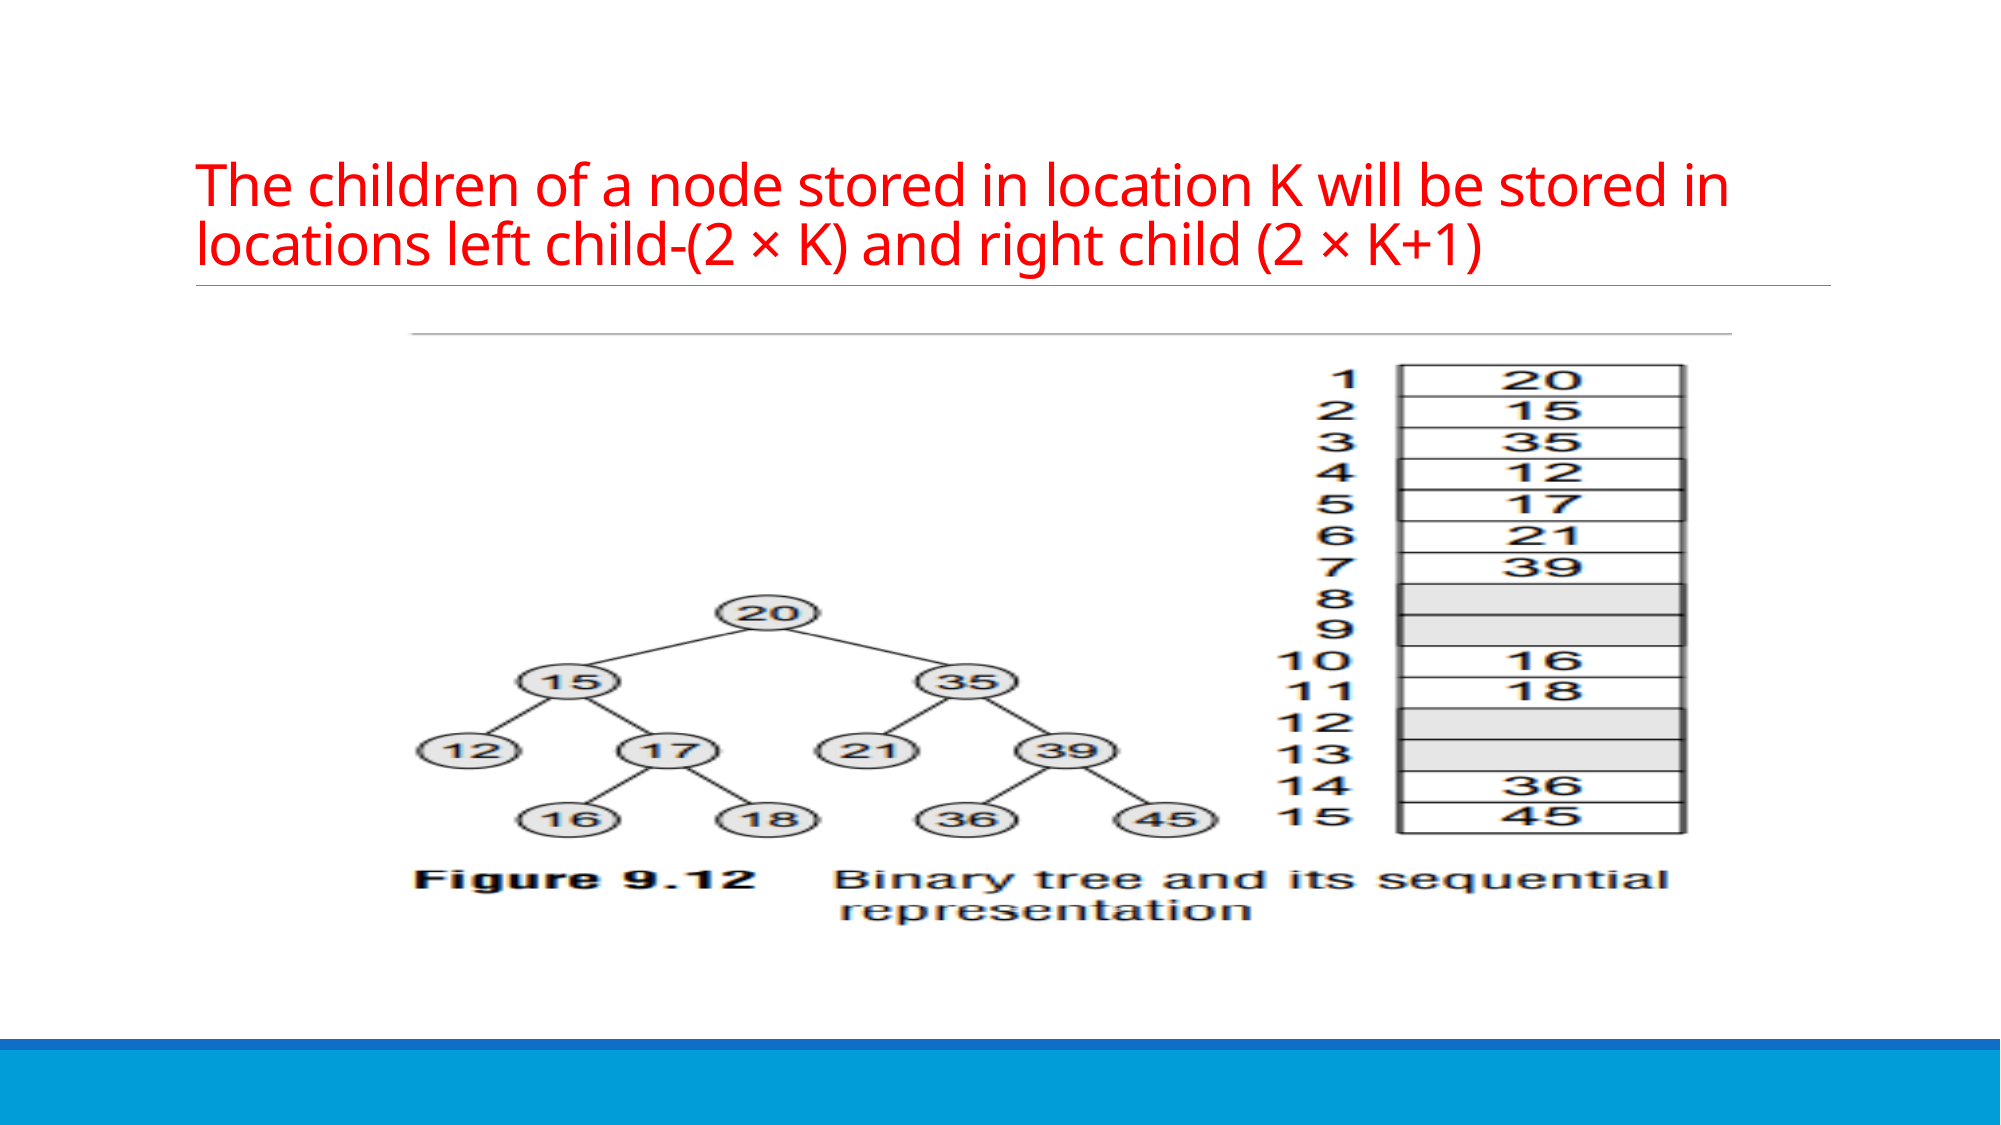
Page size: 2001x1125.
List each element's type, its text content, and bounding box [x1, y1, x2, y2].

title The children of a node stored in location K will be stored in locations left child-(2 × K) and right child (2 × K+1) [180, 47, 1830, 285]
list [267, 331, 1734, 941]
